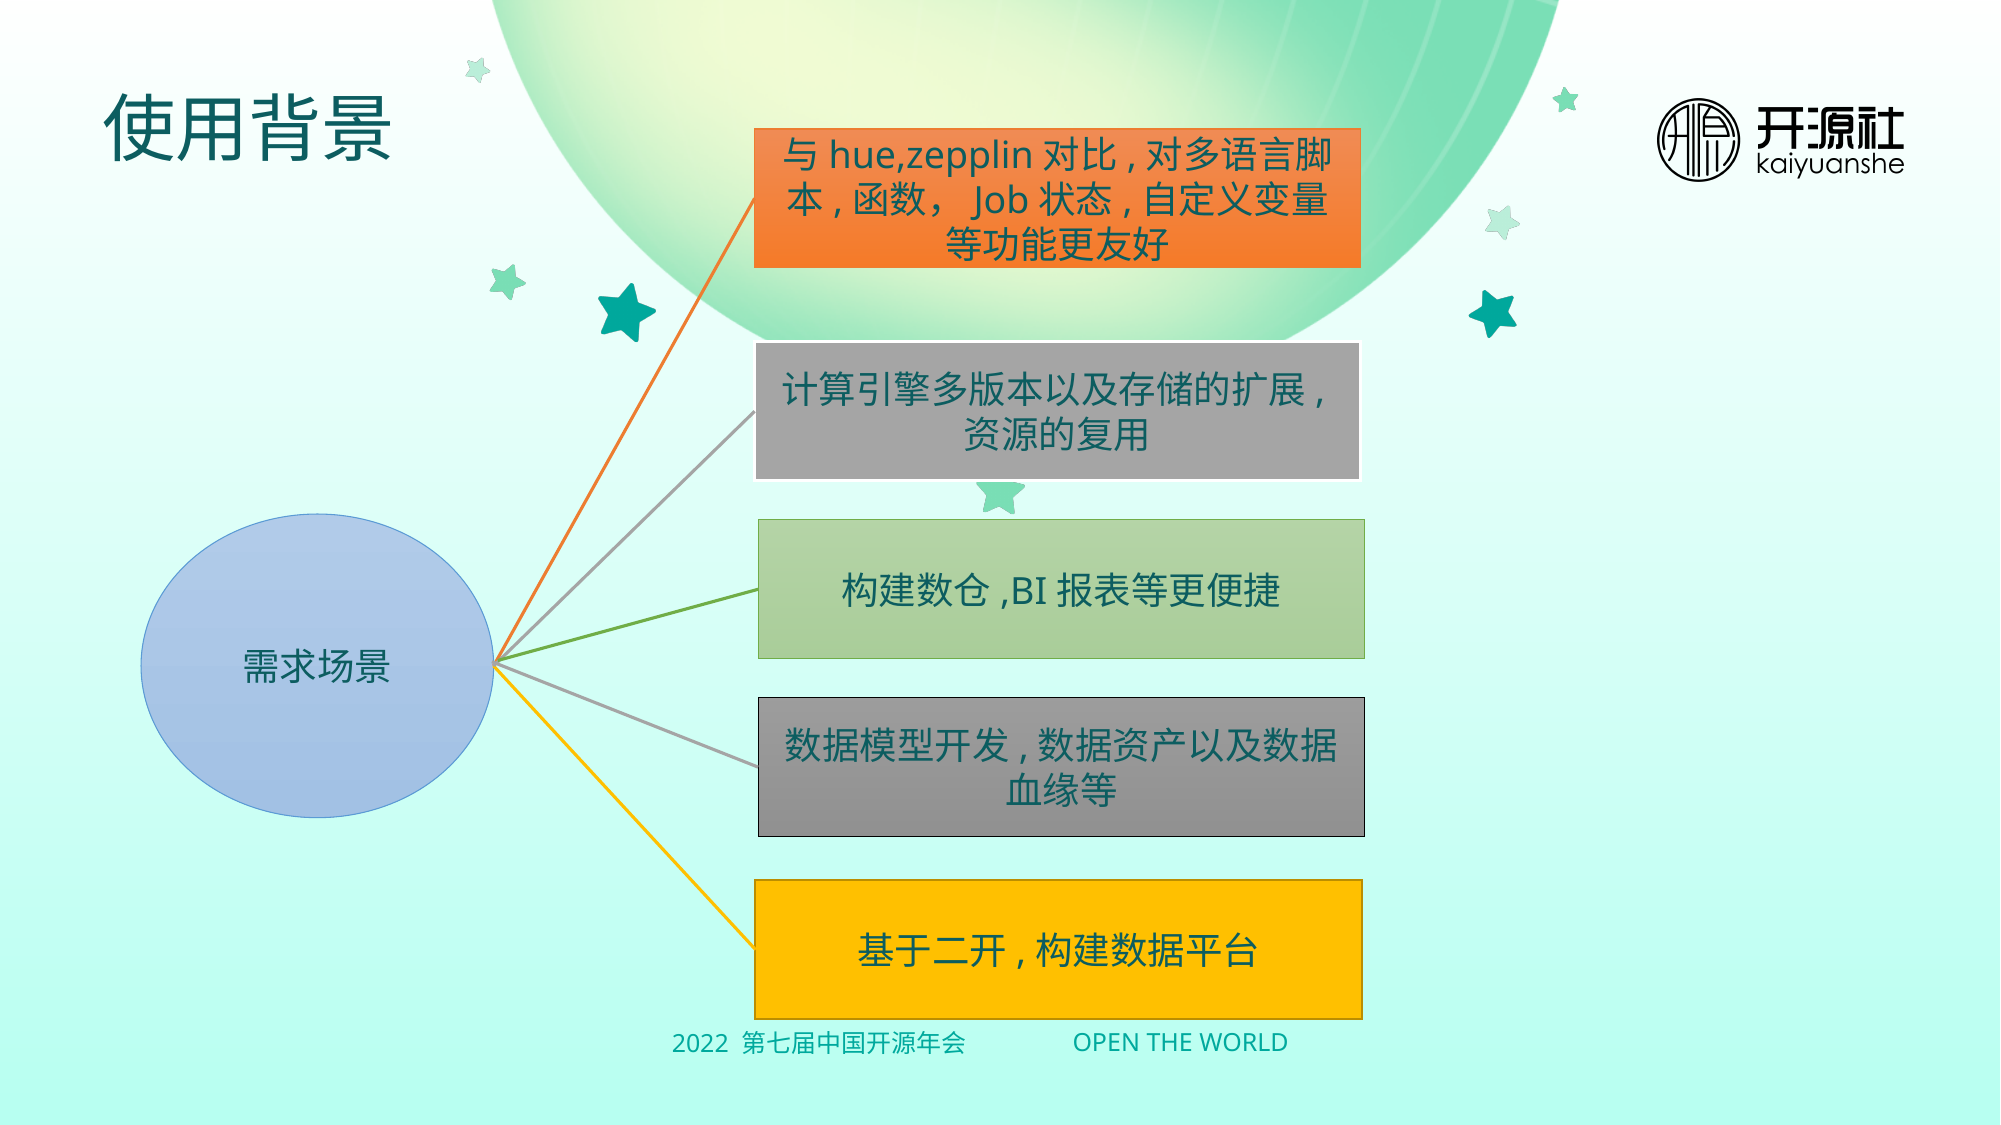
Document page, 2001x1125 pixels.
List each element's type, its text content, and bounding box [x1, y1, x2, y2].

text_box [464, 57, 1579, 513]
text_box 构建数仓,BI报表等更便捷 [758, 519, 1365, 659]
text_box 需求场景 [140, 513, 493, 819]
picture [1656, 98, 1904, 182]
picture [470, 0, 1580, 406]
text_box 使用背景 [87, 84, 464, 180]
text_box 2022 第七届中国开源年会 [612, 1020, 1026, 1065]
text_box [493, 768, 756, 950]
text_box 基于二开,构建数据平台 [754, 879, 1363, 1020]
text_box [497, 589, 759, 661]
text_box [491, 661, 759, 768]
text_box 数据模型开发,数据资产以及数据血缘等 [758, 697, 1365, 837]
text_box OPEN THE WORLD [999, 1020, 1362, 1064]
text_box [493, 411, 755, 661]
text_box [493, 198, 755, 411]
